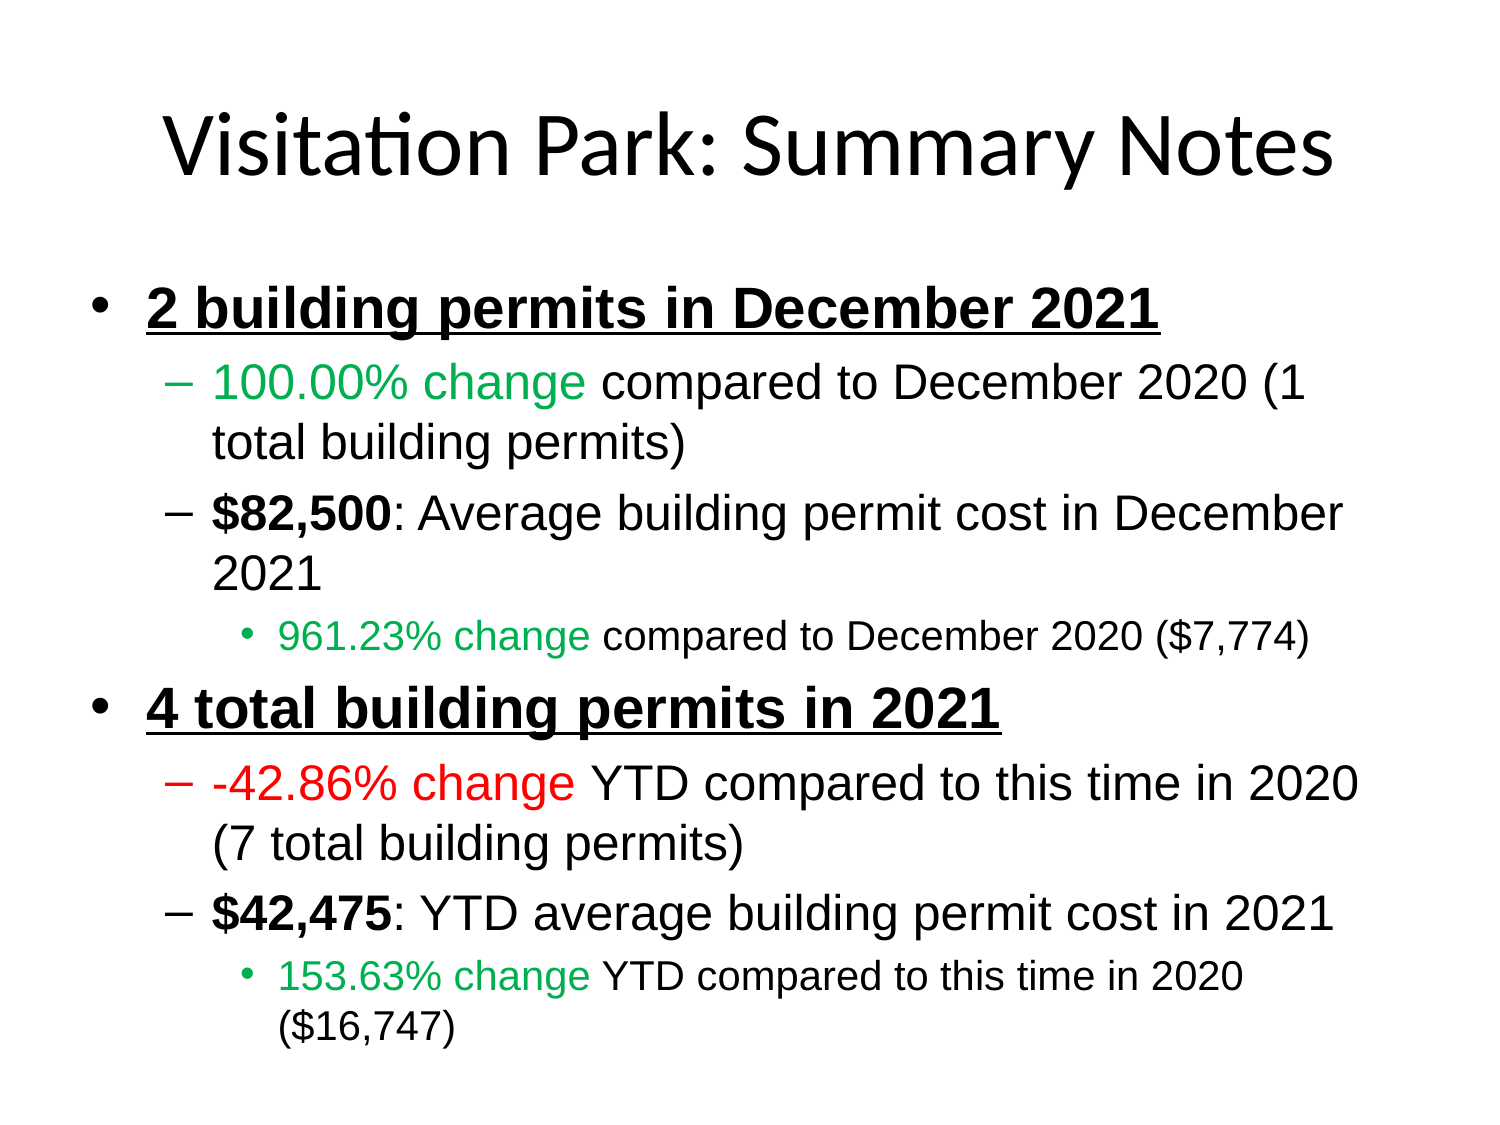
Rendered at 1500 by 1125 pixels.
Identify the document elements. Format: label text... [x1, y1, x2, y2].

list 2 building permits in December 2021 100.00% change compared to December 2020 (1 total building permits) $82,500: Average building permit cost in December 2021 961.23% change compared to December 2020 ($7,774) 4 total building permits in 2021 -42.86% change YTD compared to this time in 2020 (7 total building permits) $42,475: YTD average building permit cost in 2021 153.63% change YTD compared to this time in 2020 ($16,747) [75, 262, 1425, 1005]
title Visitation Park: Summary Notes [75, 45, 1425, 233]
